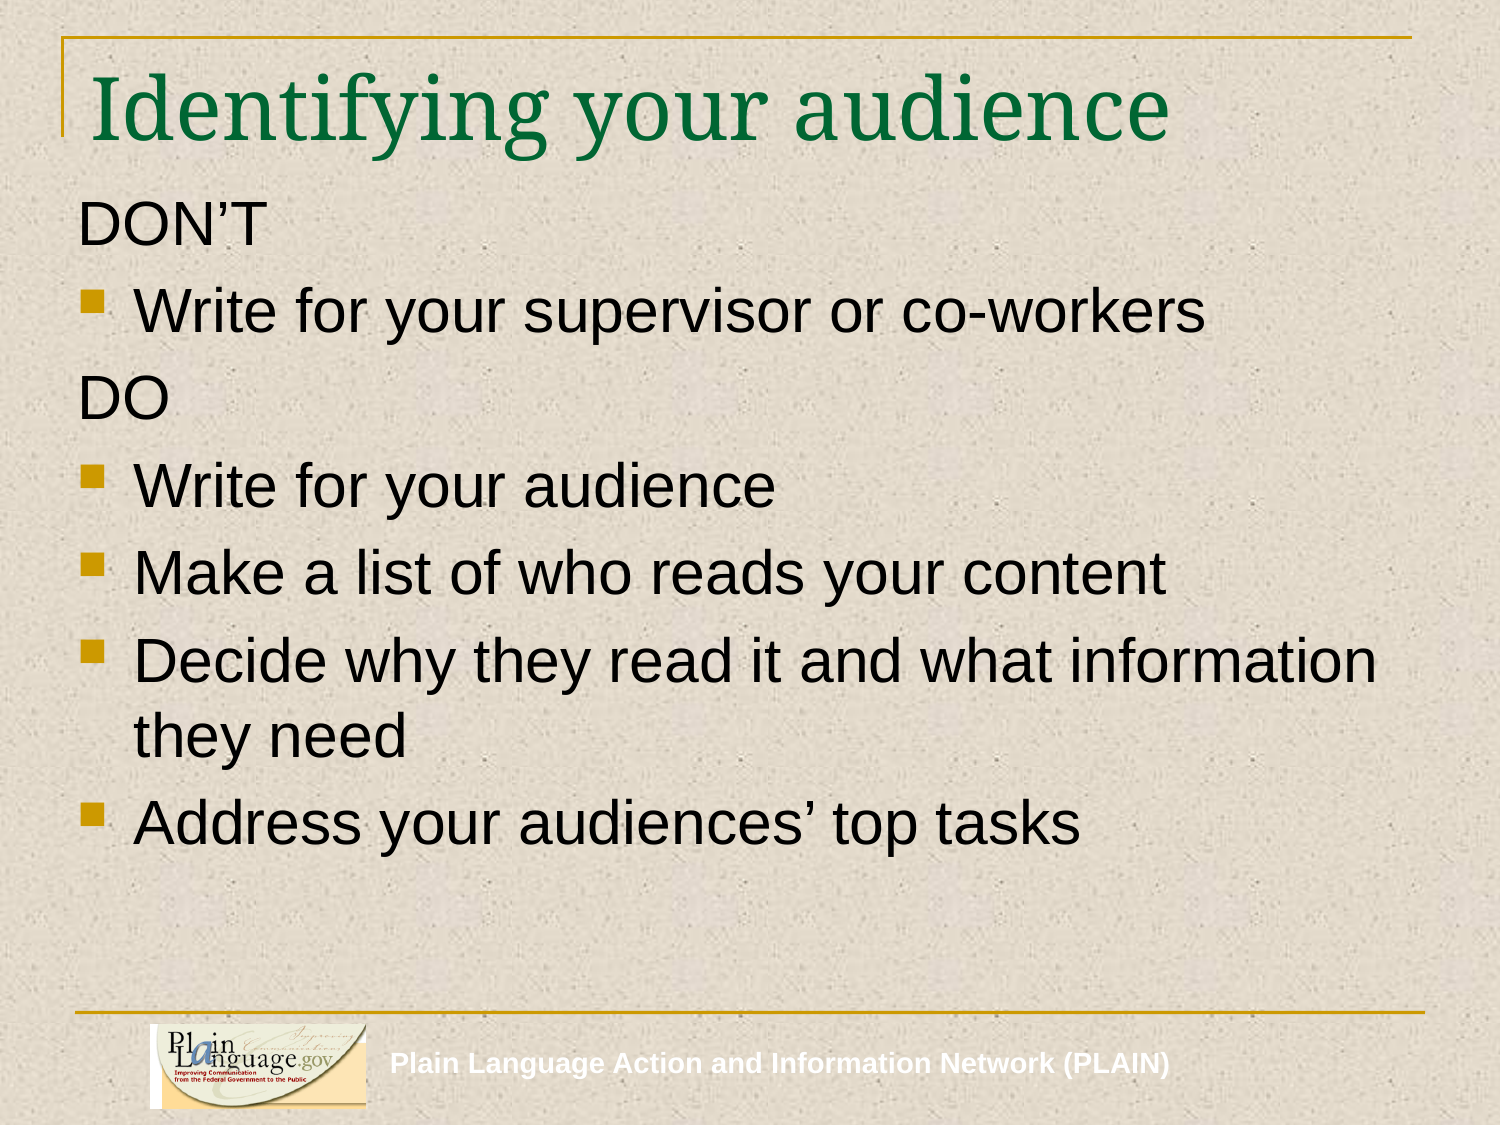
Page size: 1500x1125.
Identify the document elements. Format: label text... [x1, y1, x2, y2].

title Identifying your audience [74, 45, 1426, 233]
list DON’T Write for your supervisor or co-workers DO Write for your audience Make a list of who reads your content Decide why they read it and what information they need Address your audiences’ top tasks [62, 174, 1413, 919]
picture [0, 0, 1500, 1125]
